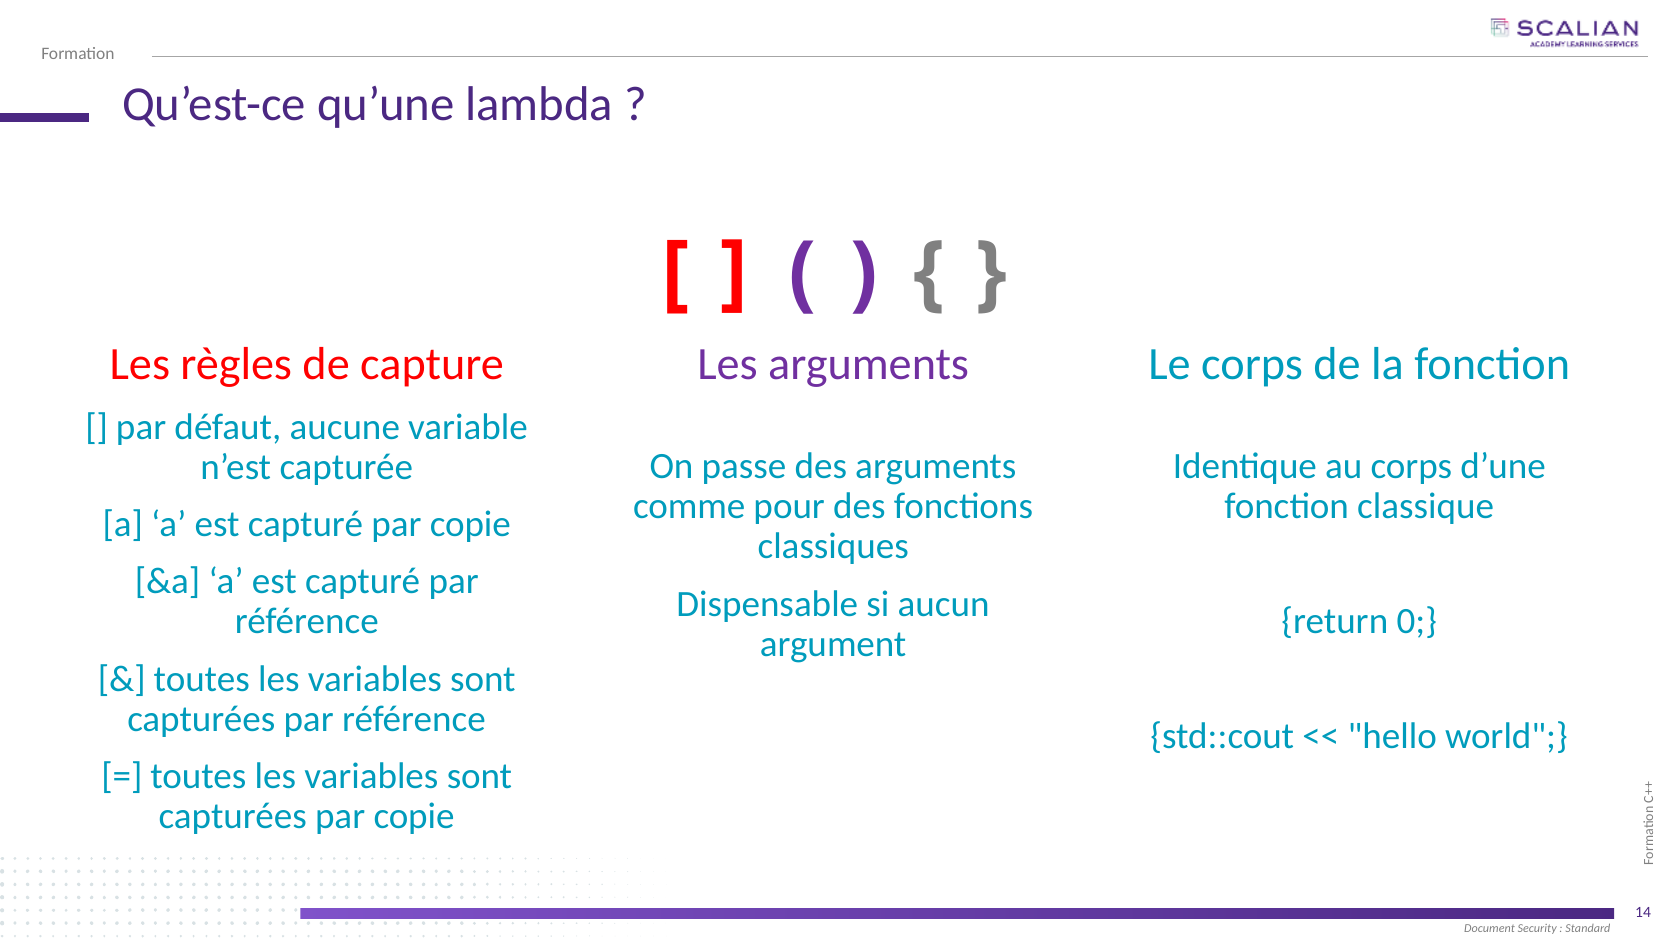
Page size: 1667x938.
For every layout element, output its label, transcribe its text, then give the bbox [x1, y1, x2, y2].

list Les règles de capture [] par défaut, aucune variable n’est capturée [a] ‘a’ est capturé par copie [&a] ‘a’ est capturé par référence [&] toutes les variables sont capturées par référence [=] toutes les variables sont capturées par copie [60, 332, 553, 881]
list Le corps de la fonction Identique au corps d’une fonction classique {return 0;} {std::cout << "hello world";} [1113, 332, 1606, 881]
text_box [](){} [633, 209, 1033, 324]
picture [1482, 8, 1648, 56]
list Les arguments On passe des arguments comme pour des fonctions classiques Dispensable si aucun argument [587, 332, 1080, 881]
title Qu’est-ce qu’une lambda ? [107, 71, 805, 116]
